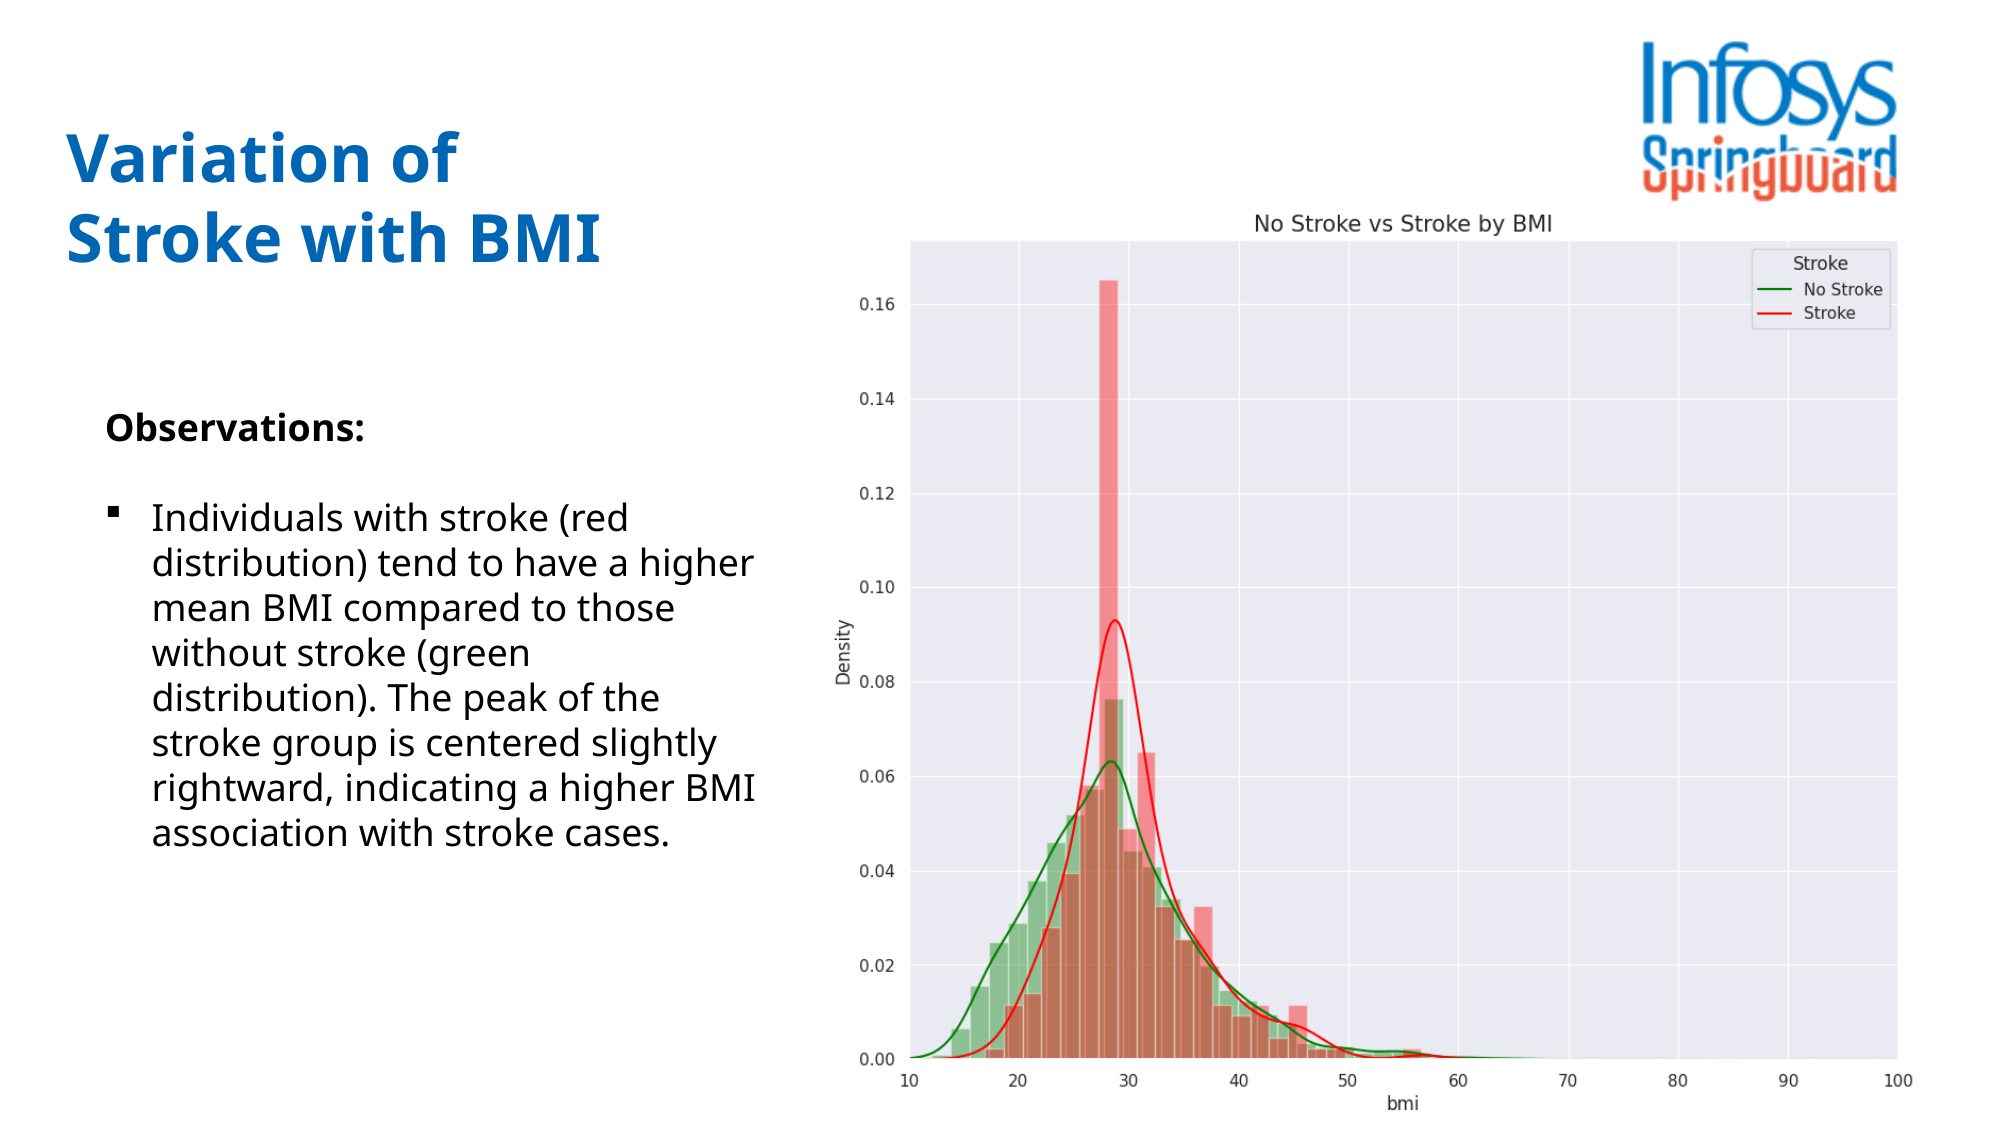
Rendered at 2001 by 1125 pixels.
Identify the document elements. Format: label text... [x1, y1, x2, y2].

picture [823, 0, 1986, 1125]
text_box Observations: Individuals with stroke (red distribution) tend to have a higher mean BMI compared to those without stroke (green distribution). The peak of the stroke group is centered slightly rightward, indicating a higher BMI association with stroke cases. [90, 396, 772, 862]
text_box Variation of Stroke with BMI [51, 108, 693, 283]
